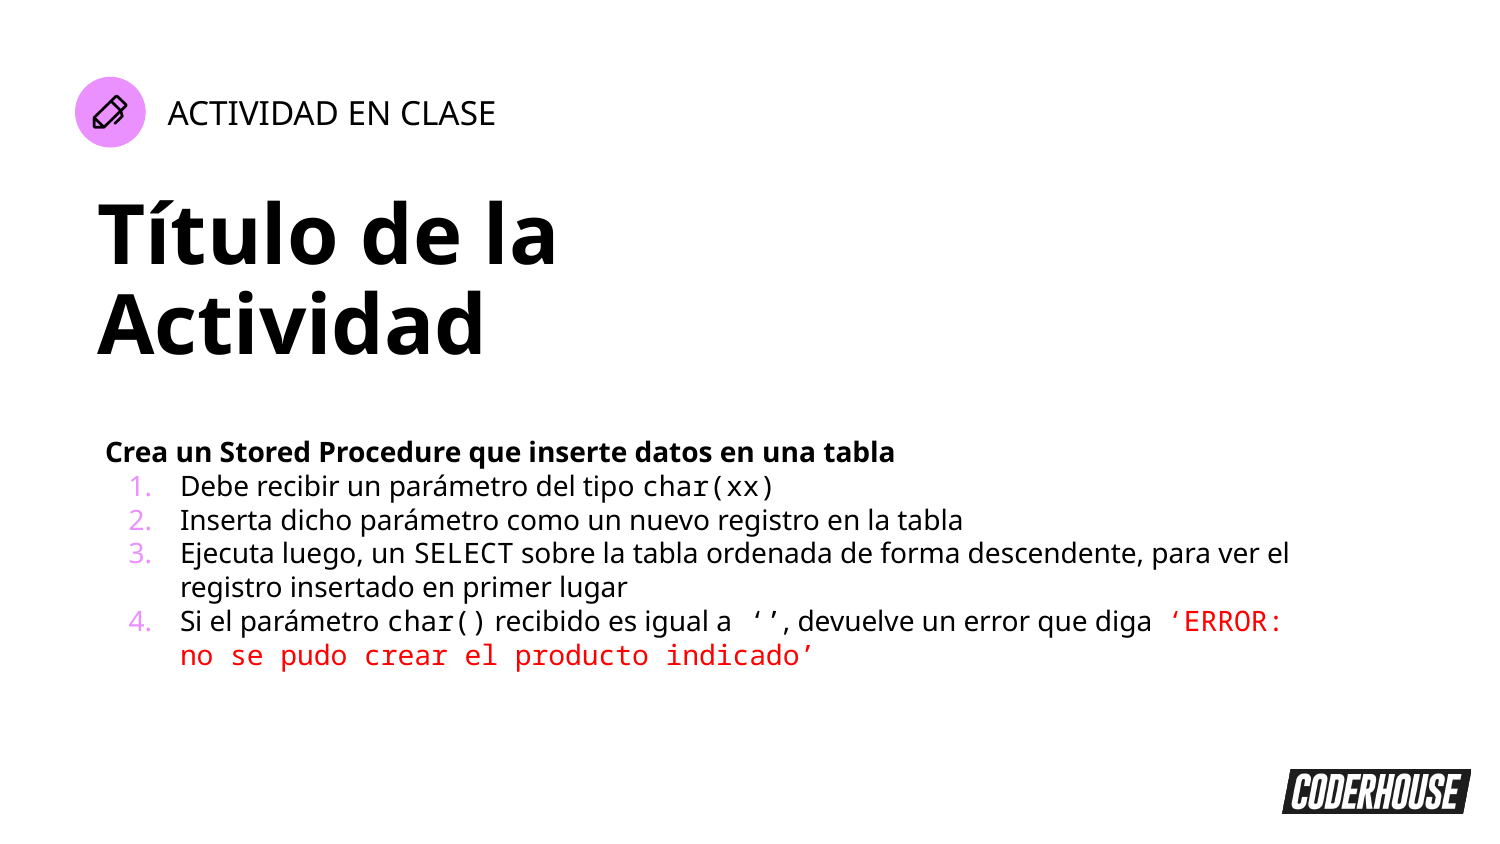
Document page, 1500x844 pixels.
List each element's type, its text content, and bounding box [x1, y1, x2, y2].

text_box Título de la Actividad [82, 177, 901, 388]
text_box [74, 76, 146, 148]
text_box ACTIVIDAD EN CLASE [152, 76, 557, 147]
picture [1281, 769, 1471, 814]
text_box Crea un Stored Procedure que inserte datos en una tabla Debe recibir un parámetro del tipo char(xx) Inserta dicho parámetro como un nuevo registro en la tabla Ejecuta luego, un SELECT sobre la tabla ordenada de forma descendente, para ver el registro insertado en primer lugar Si el parámetro char() recibido es igual a ‘’, devuelve un error que diga ‘ERROR: no se pudo crear el producto indicado’ [90, 419, 1315, 686]
